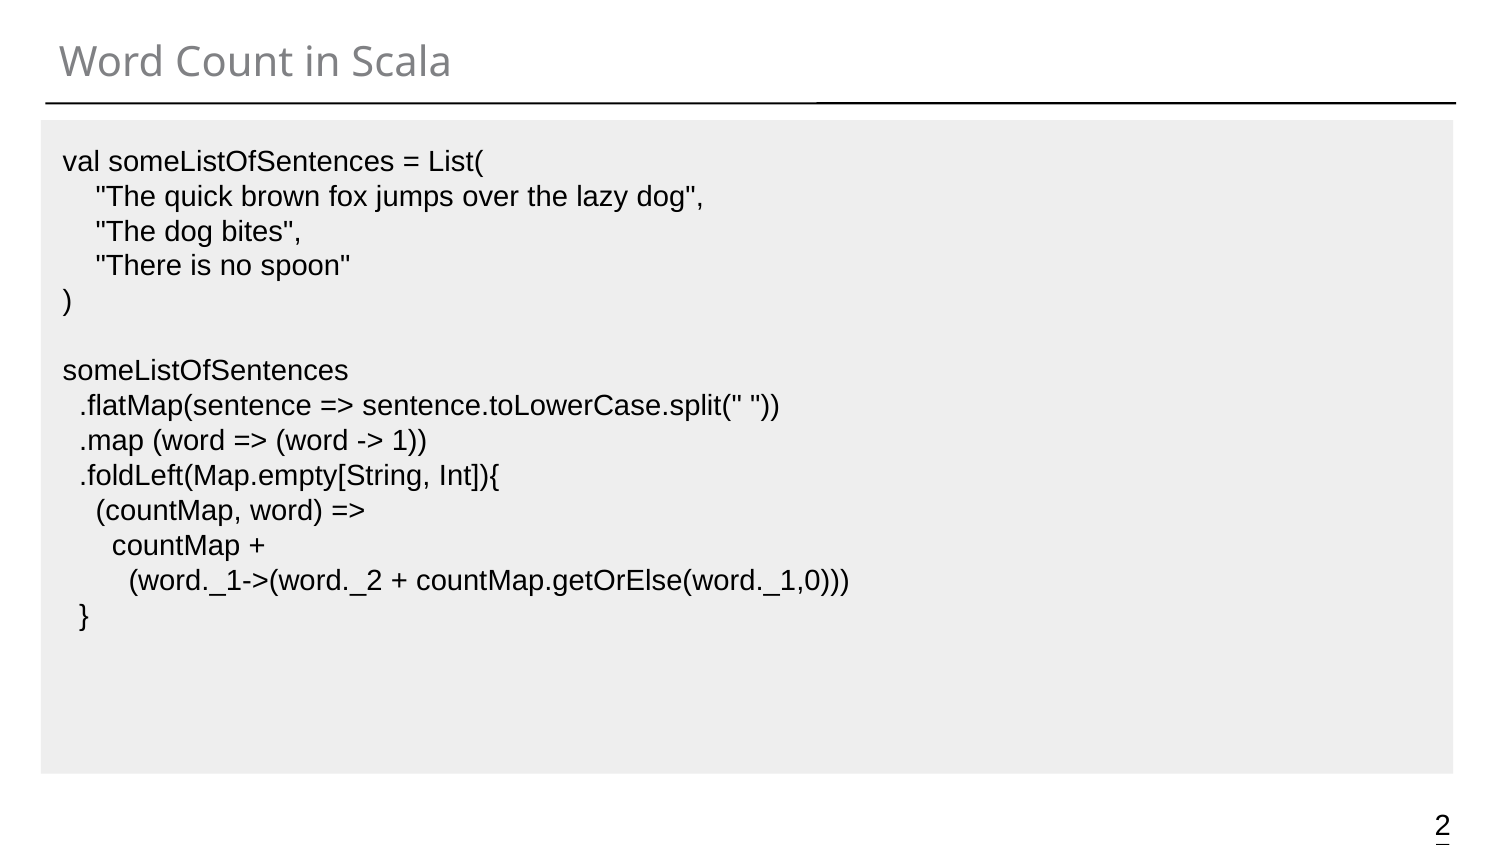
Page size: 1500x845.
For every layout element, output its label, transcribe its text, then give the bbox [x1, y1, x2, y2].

text_box val someListOfSentences = List( "The quick brown fox jumps over the lazy dog", "The dog bites", "There is no spoon" ) someListOfSentences .flatMap(sentence => sentence.toLowerCase.split(" ")) .map (word => (word -> 1)) .foldLeft(Map.empty[String, Int]){ (countMap, word) => countMap + (word._1->(word._2 + countMap.getOrElse(word._1,0))) } [47, 126, 1387, 763]
text_box [40, 120, 1454, 774]
title Word Count in Scala [43, 34, 1457, 98]
slide_number ‹#› [1425, 801, 1457, 827]
